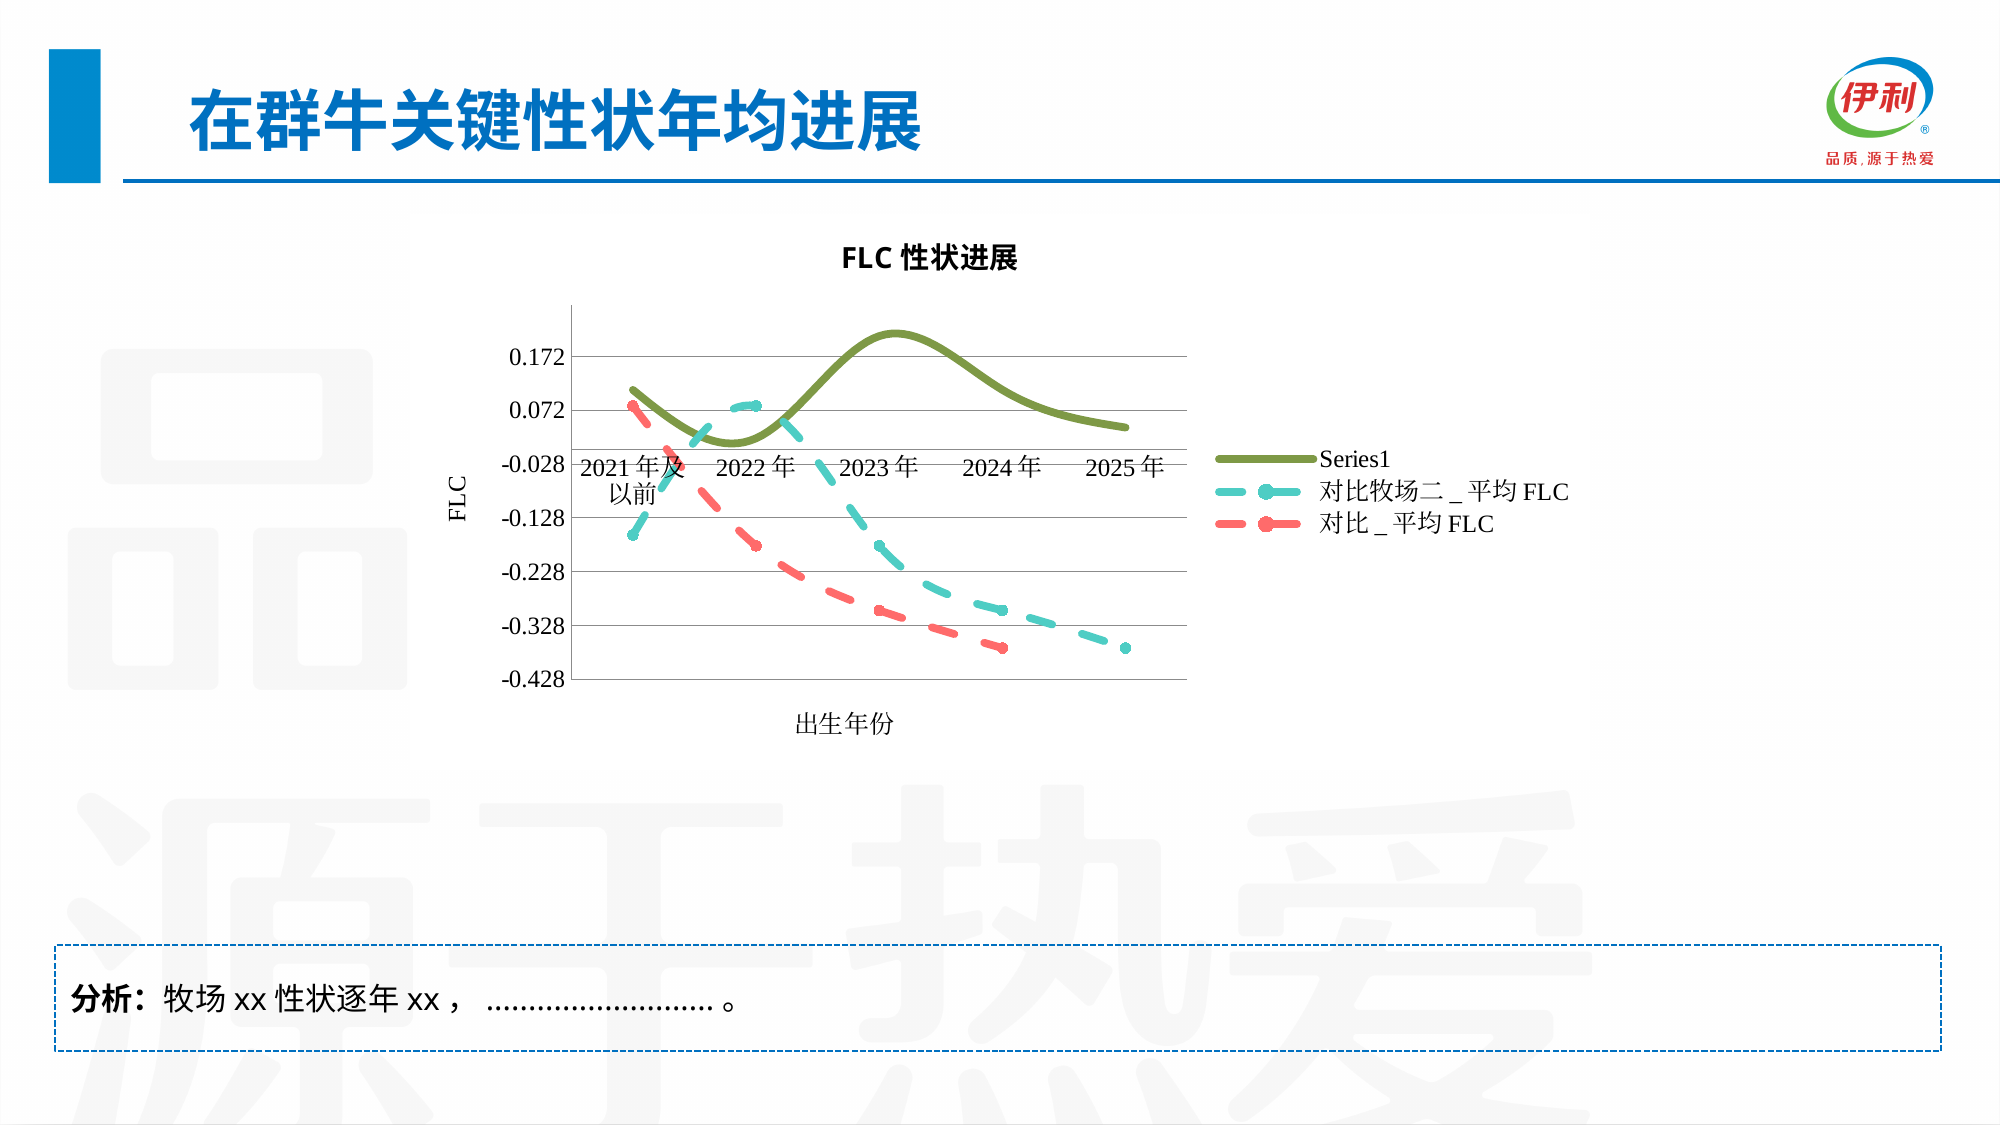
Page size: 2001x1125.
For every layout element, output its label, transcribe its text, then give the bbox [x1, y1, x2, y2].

text_box 分析：牧场xx性状逐年xx，...........................。 [55, 945, 1942, 1052]
text_box 在群牛关键性状年均进展 [174, 71, 938, 167]
chart [409, 213, 1591, 771]
picture [0, 0, 2000, 1125]
